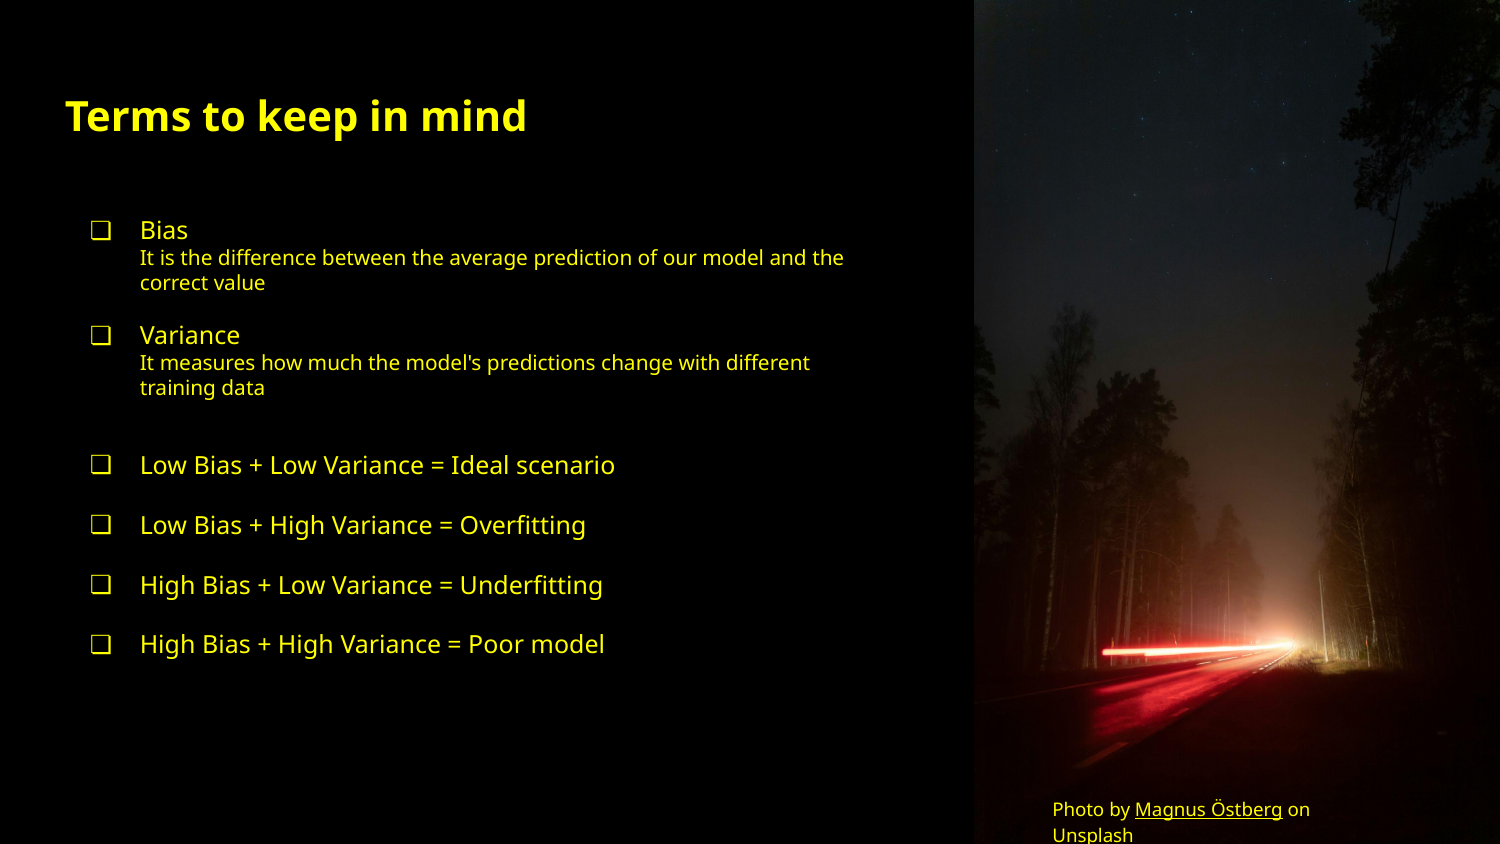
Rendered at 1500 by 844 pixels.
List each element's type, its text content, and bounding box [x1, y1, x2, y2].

title Terms to keep in mind [49, 74, 751, 143]
picture [974, 0, 1500, 844]
title Bias It is the difference between the average prediction of our model and the correct value Variance It measures how much the model's predictions change with different training data Low Bias + Low Variance = Ideal scenario Low Bias + High Variance = Overfitting High Bias + Low Variance = Underfitting High Bias + High Variance = Poor model [49, 143, 905, 701]
